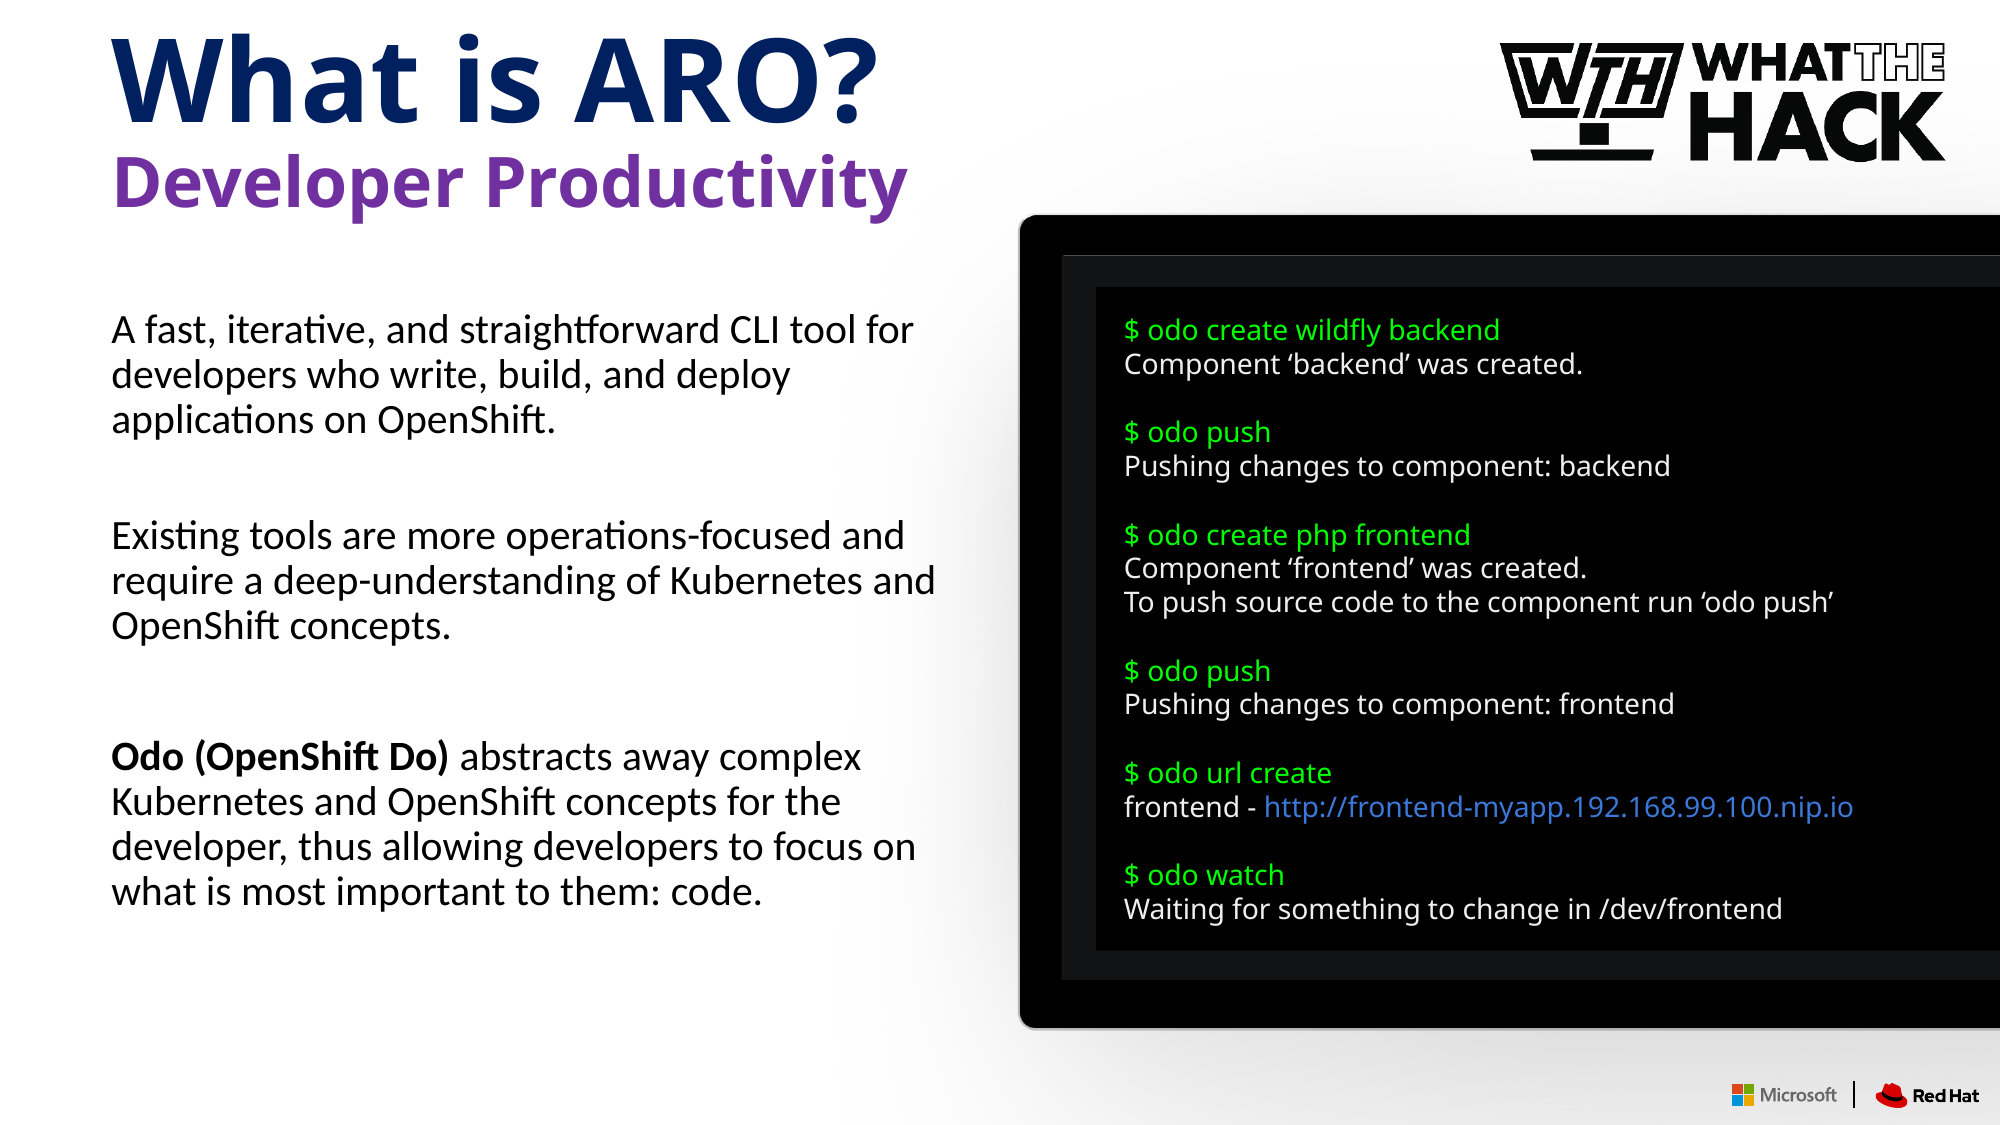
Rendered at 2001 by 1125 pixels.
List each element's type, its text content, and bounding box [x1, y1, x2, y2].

text_box $ odo create wildfly backend Component ‘backend’ was created. $ odo push Pushing changes to component: backend $ odo create php frontend Component ‘frontend’ was created. To push source code to the component run ‘odo push’ $ odo push Pushing changes to component: frontend $ odo url create frontend - http://frontend-myapp.192.168.99.100.nip.io $ odo watch Waiting for something to change in /dev/frontend [1096, 286, 2000, 951]
picture [743, 0, 2001, 1125]
title What is ARO? Developer Productivity [96, 13, 1426, 232]
text_box [1061, 255, 2000, 980]
list A fast, iterative, and straightforward CLI tool for developers who write, build, and deploy applications on OpenShift. Existing tools are more operations-focused and require a deep-understanding of Kubernetes and OpenShift concepts. Odo (OpenShift Do) abstracts away complex Kubernetes and OpenShift concepts for the developer, thus allowing developers to focus on what is most important to them: code. [96, 299, 966, 936]
